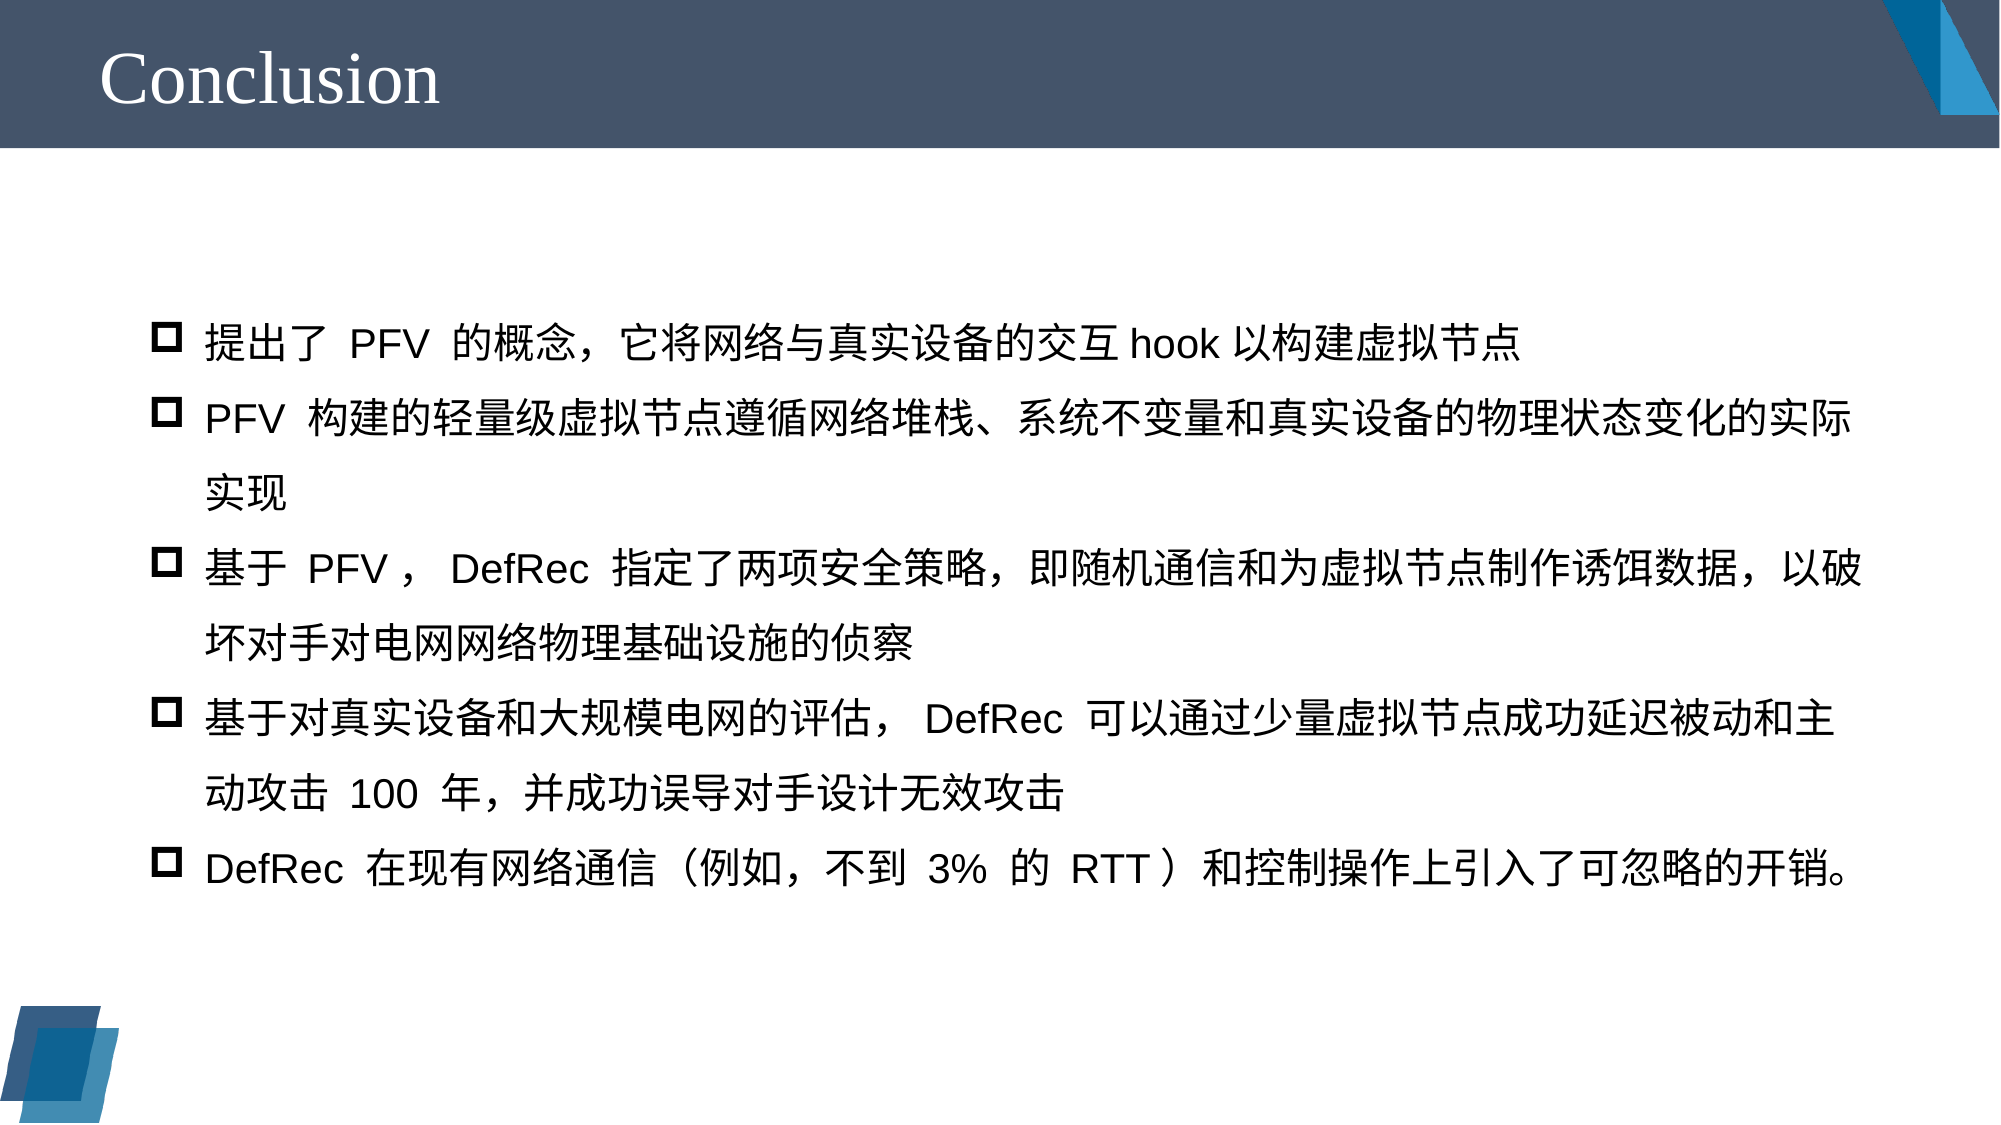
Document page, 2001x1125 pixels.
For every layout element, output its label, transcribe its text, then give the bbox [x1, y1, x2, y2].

picture [0, 1006, 119, 1125]
text_box Conclusion [85, 21, 1086, 126]
picture [1881, 0, 2000, 117]
text_box 提出了 PFV 的概念，它将网络与真实设备的交互hook以构建虚拟节点 PFV 构建的轻量级虚拟节点遵循网络堆栈、系统不变量和真实设备的物理状态变化的实际实现 基于 PFV，DefRec 指定了两项安全策略，即随机通信和为虚拟节点制作诱饵数据，以破坏对手对电网网络物理基础设施的侦察 基于对真实设备和大规模电网的评估，DefRec 可以通过少量虚拟节点成功延迟被动和主动攻击 100 年，并成功误导对手设计无效攻击 DefRec 在现有网络通信（例如，不到 3% 的 RTT）和控制操作上引入了可忽略的开销。 [133, 285, 1882, 975]
